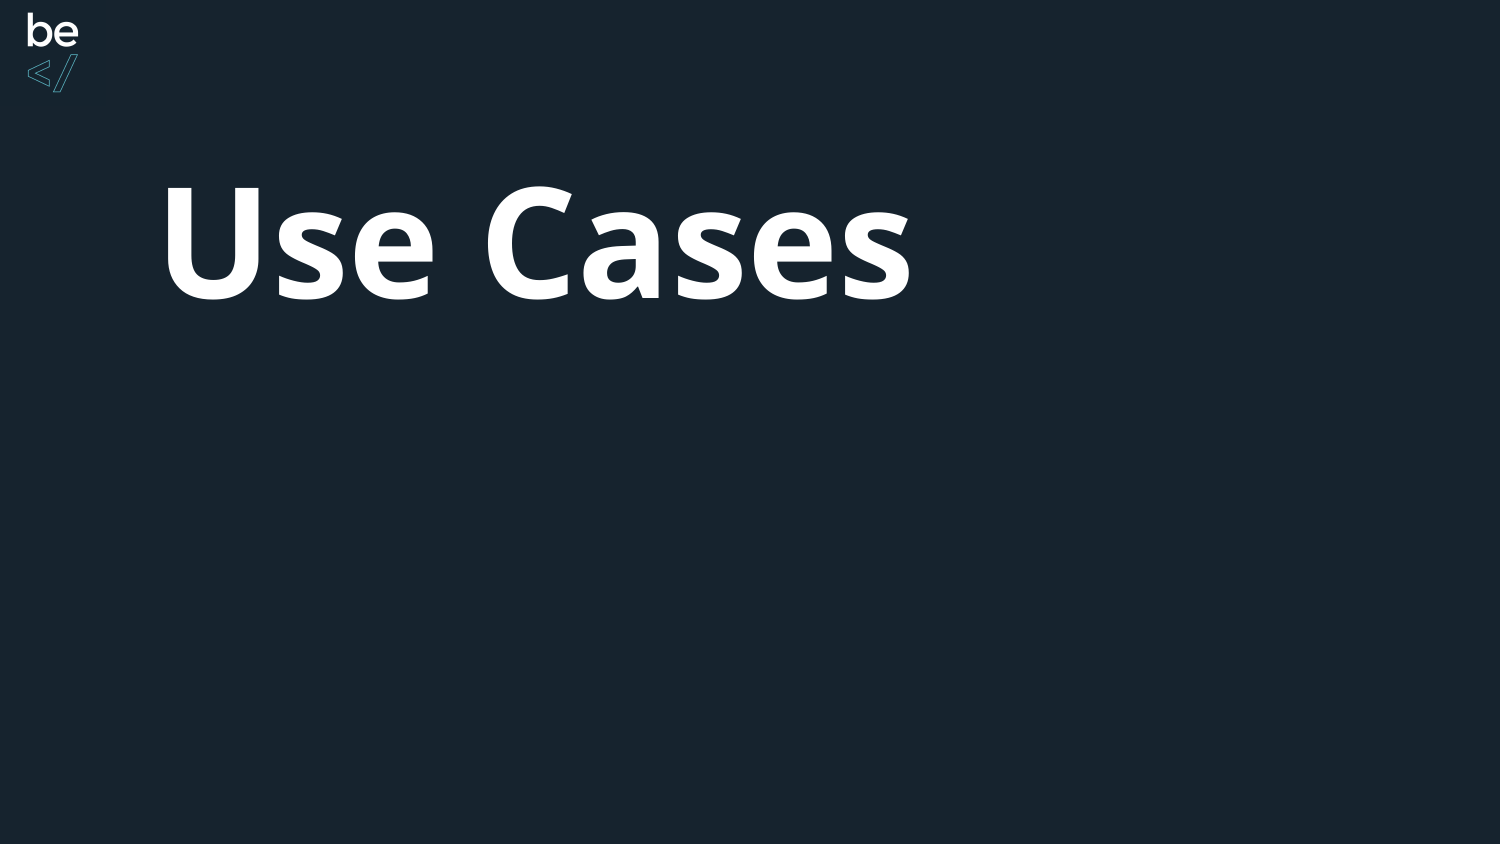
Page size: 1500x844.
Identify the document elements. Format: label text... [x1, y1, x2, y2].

text_box Use Cases [140, 129, 1193, 714]
picture [0, 0, 106, 106]
